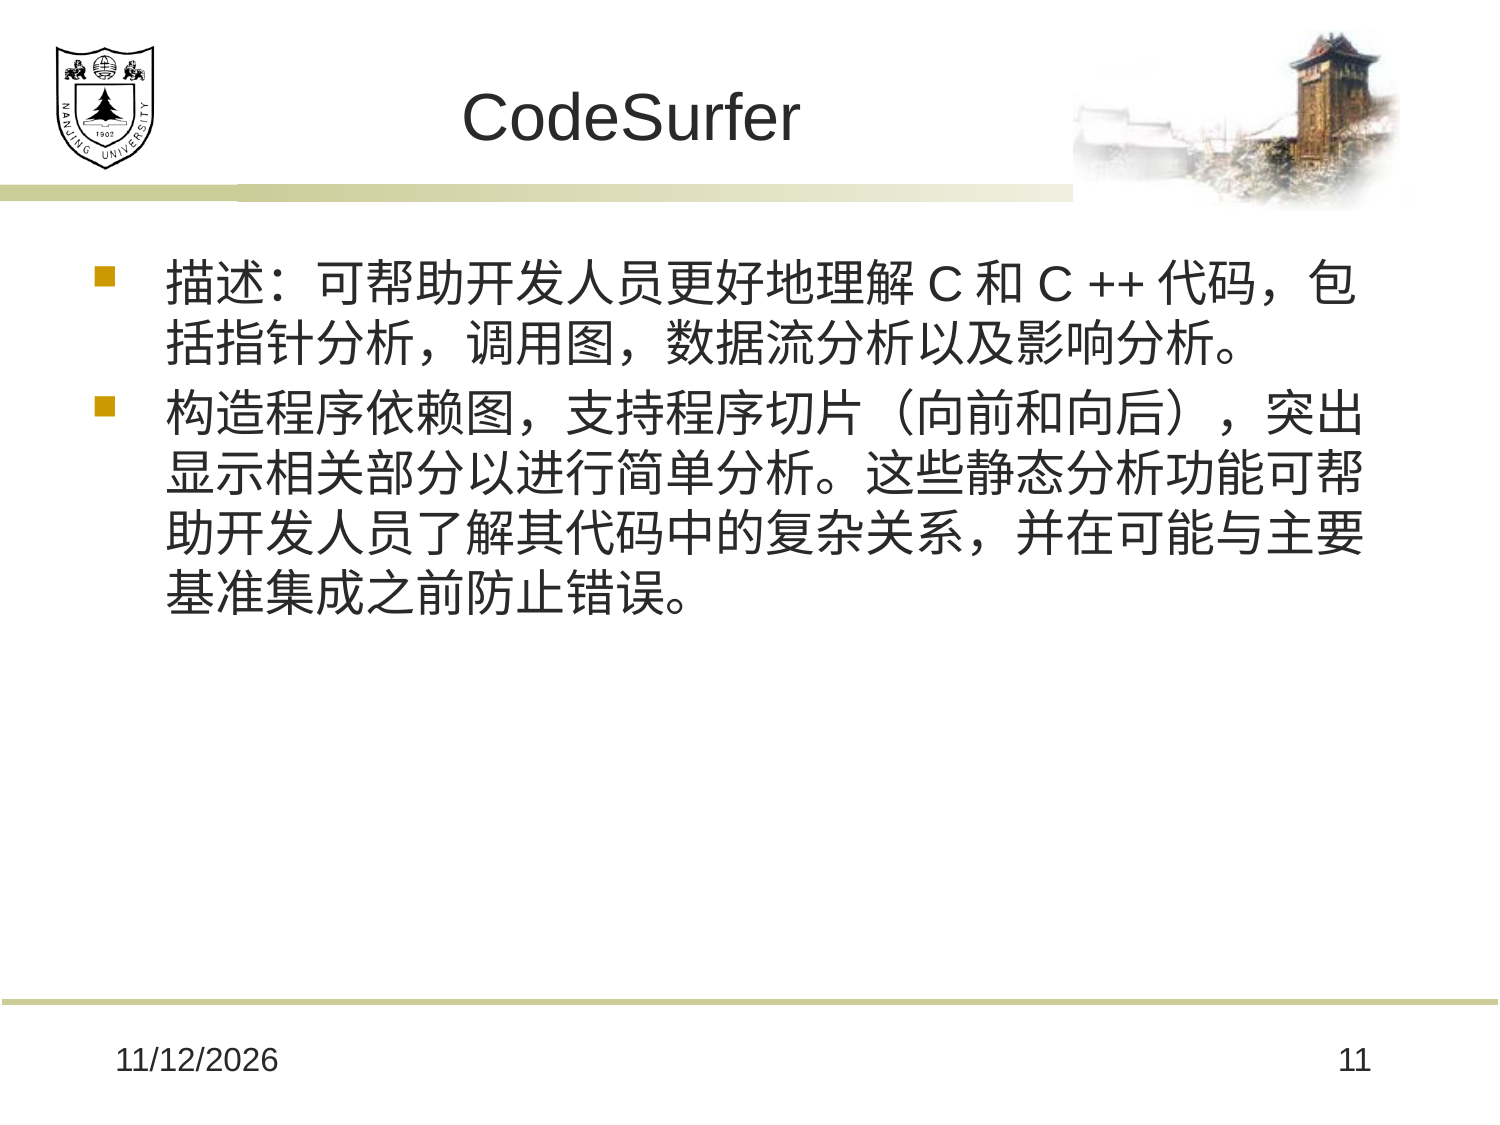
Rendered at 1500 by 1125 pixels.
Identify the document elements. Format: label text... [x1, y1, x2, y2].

picture [50, 42, 160, 173]
picture [1073, 30, 1400, 211]
slide_number 11 [1234, 1030, 1388, 1107]
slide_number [100, 1030, 313, 1107]
list 描述：可帮助开发人员更好地理解C和C ++代码，包括指针分析，调用图，数据流分析以及影响分析。 构造程序依赖图，支持程序切片（向前和向后），突出显示相关部分以进行简单分析。这些静态分析功能可帮助开发人员了解其代码中的复杂关系，并在可能与主要基准集成之前防止错误。 [76, 243, 1413, 965]
title CodeSurfer [170, 66, 1093, 162]
picture [2, 999, 1498, 1005]
